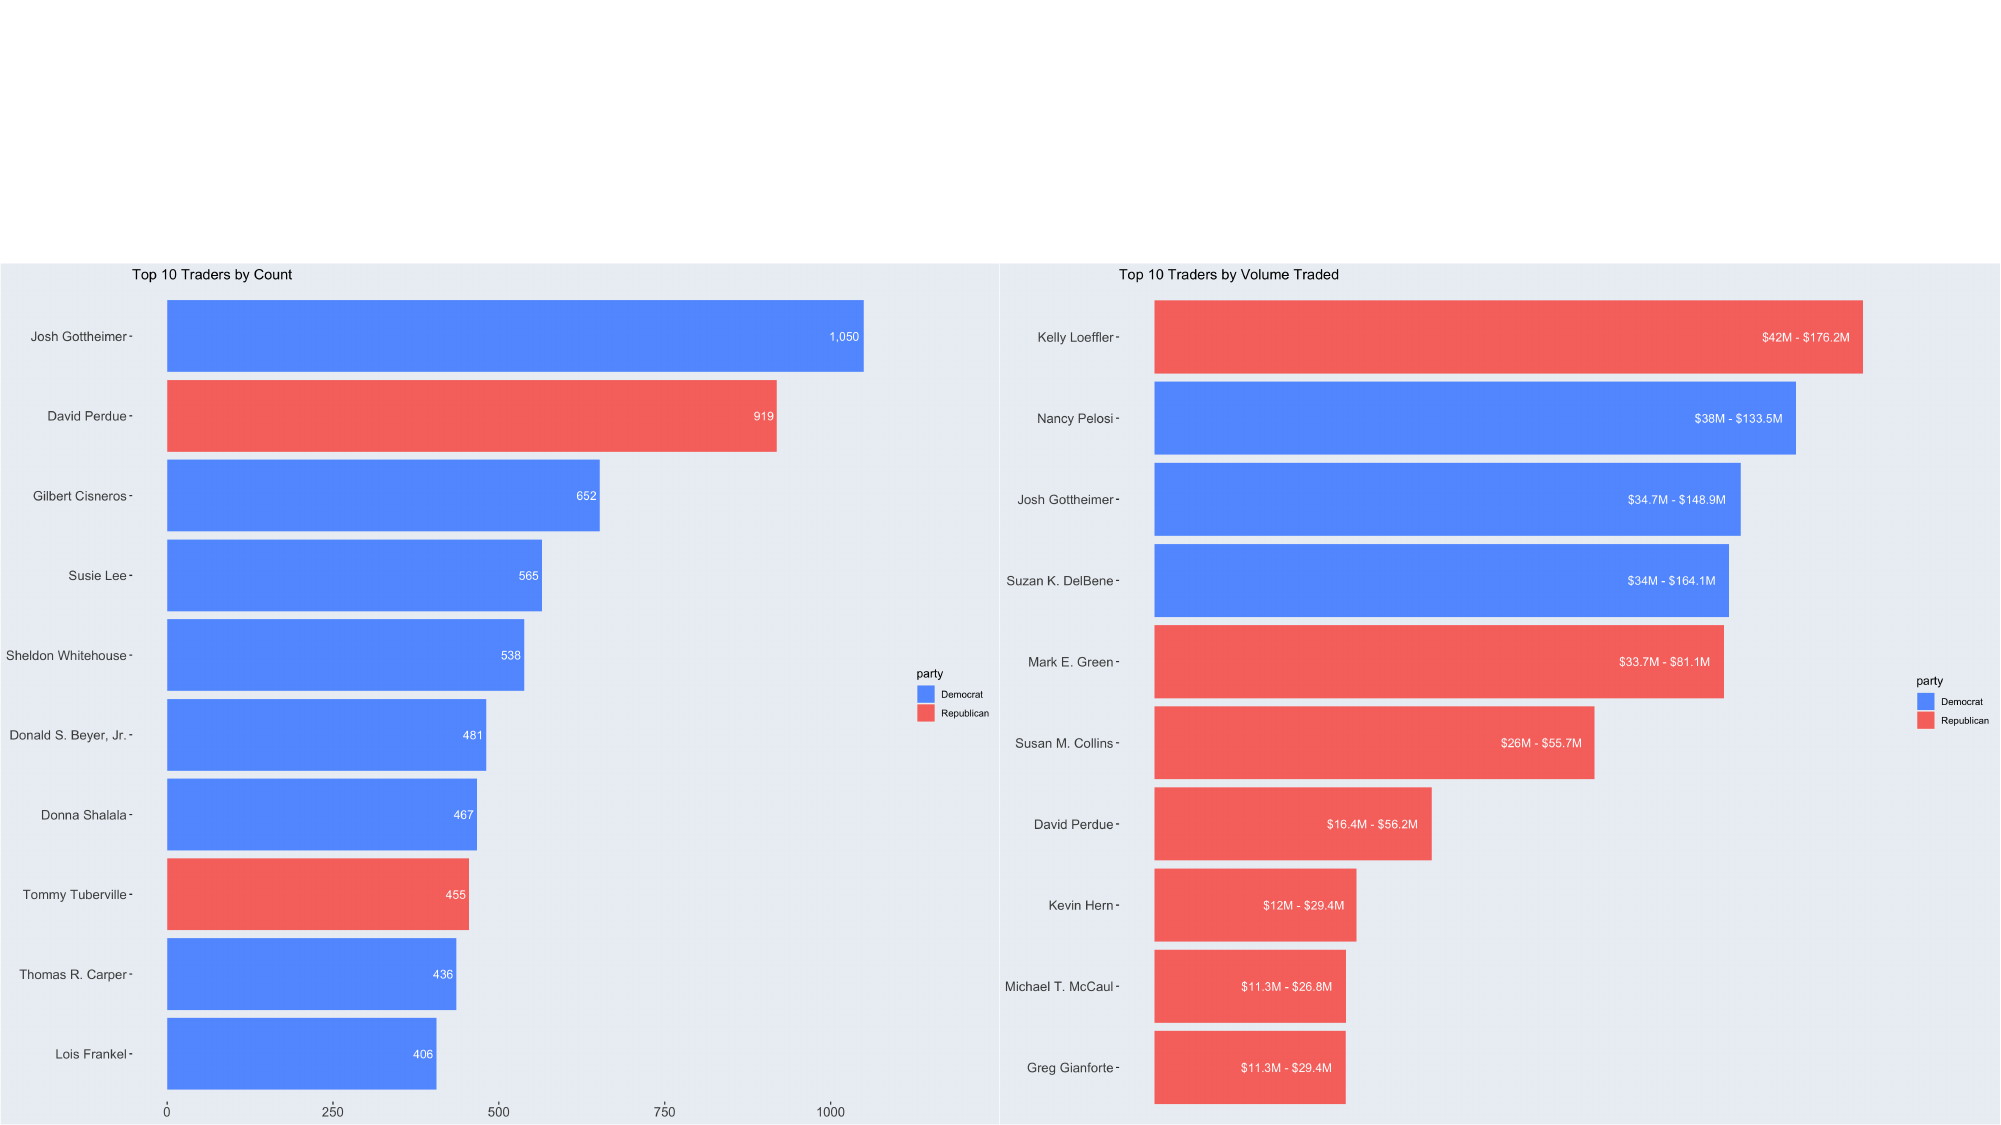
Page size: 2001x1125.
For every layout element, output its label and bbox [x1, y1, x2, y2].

picture [0, 263, 2000, 1125]
